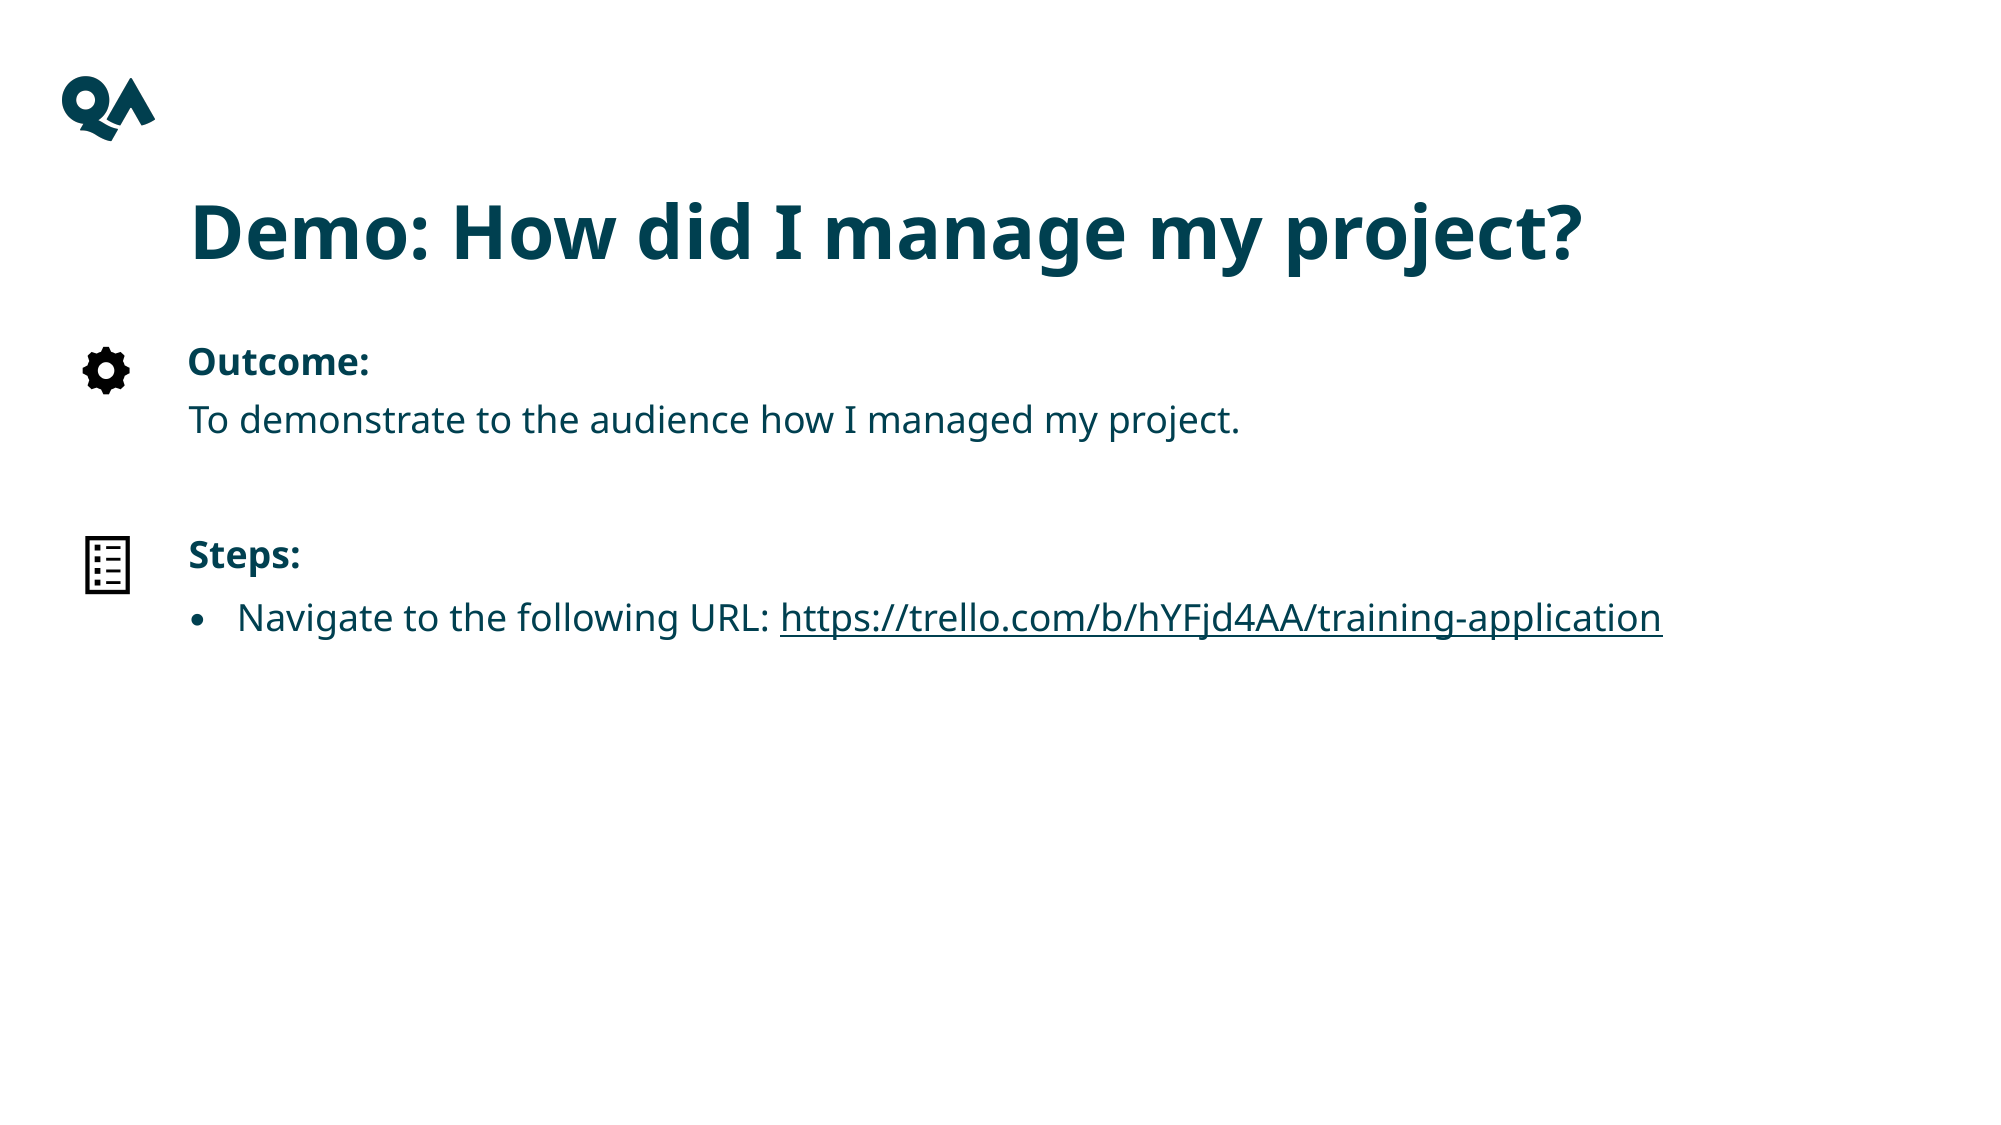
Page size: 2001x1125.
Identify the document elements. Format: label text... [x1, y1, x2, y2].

title Demo: How did I manage my project? [189, 186, 1747, 300]
list Navigate to the following URL: https://trello.com/b/hYFjd4AA/training-application [189, 599, 1746, 845]
list To demonstrate to the audience how I managed my project. [188, 395, 1813, 490]
picture [44, 61, 173, 153]
picture [73, 337, 139, 404]
picture [73, 530, 142, 600]
